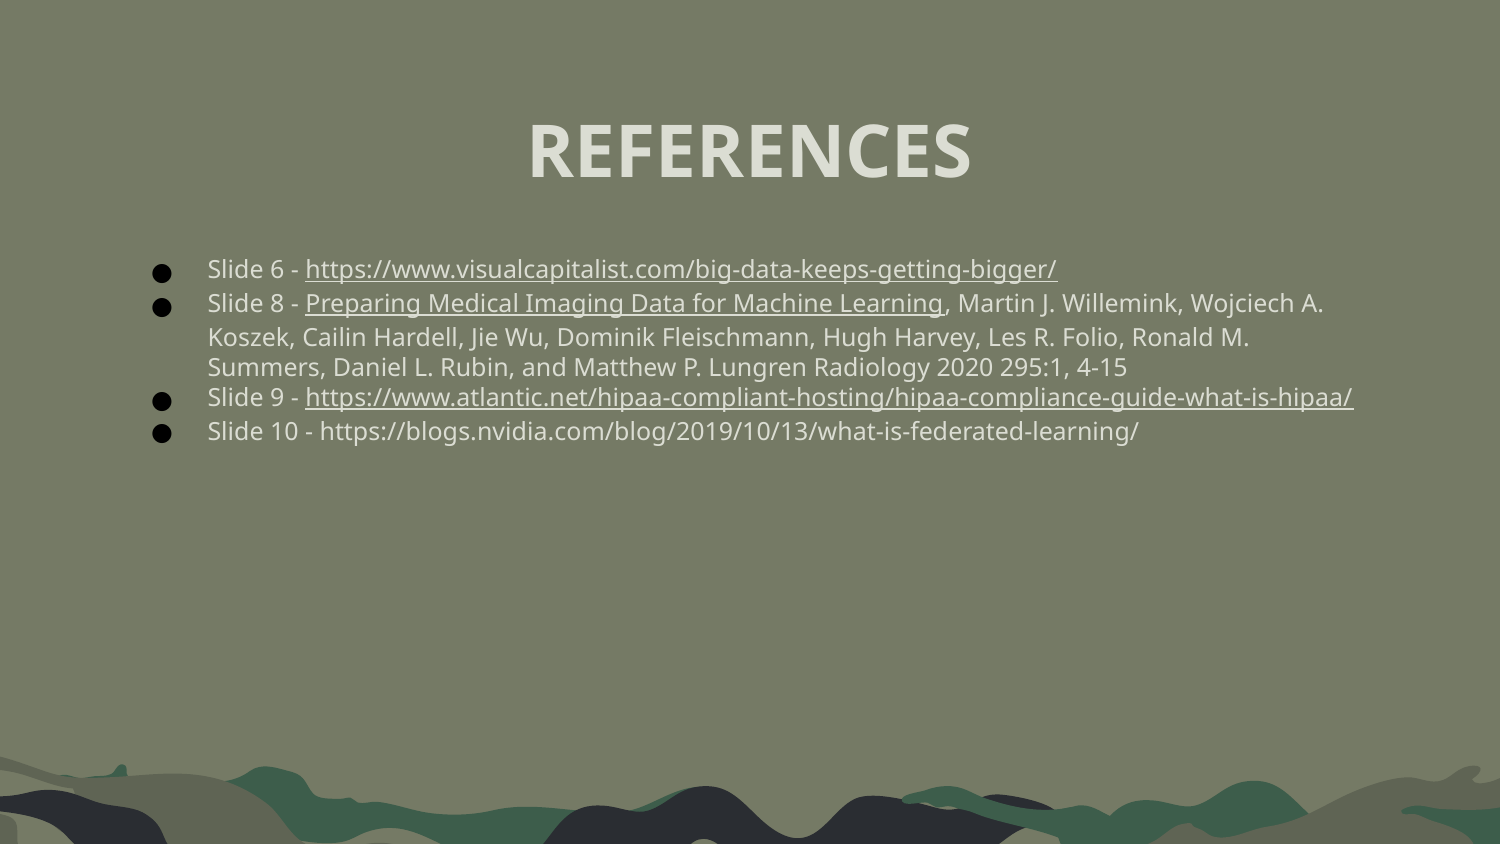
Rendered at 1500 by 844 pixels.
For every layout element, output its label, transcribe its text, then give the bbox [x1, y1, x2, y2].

title REFERENCES [273, 90, 1227, 184]
list Slide 6 - https://www.visualcapitalist.com/big-data-keeps-getting-bigger/ Slide 8 - Preparing Medical Imaging Data for Machine Learning, Martin J. Willemink, Wojciech A. Koszek, Cailin Hardell, Jie Wu, Dominik Fleischmann, Hugh Harvey, Les R. Folio, Ronald M. Summers, Daniel L. Rubin, and Matthew P. Lungren Radiology 2020 295:1, 4-15 Slide 9 - https://www.atlantic.net/hipaa-compliant-hosting/hipaa-compliance-guide-what-is-hipaa/ Slide 10 - https://blogs.nvidia.com/blog/2019/10/13/what-is-federated-learning/ [117, 238, 1383, 746]
